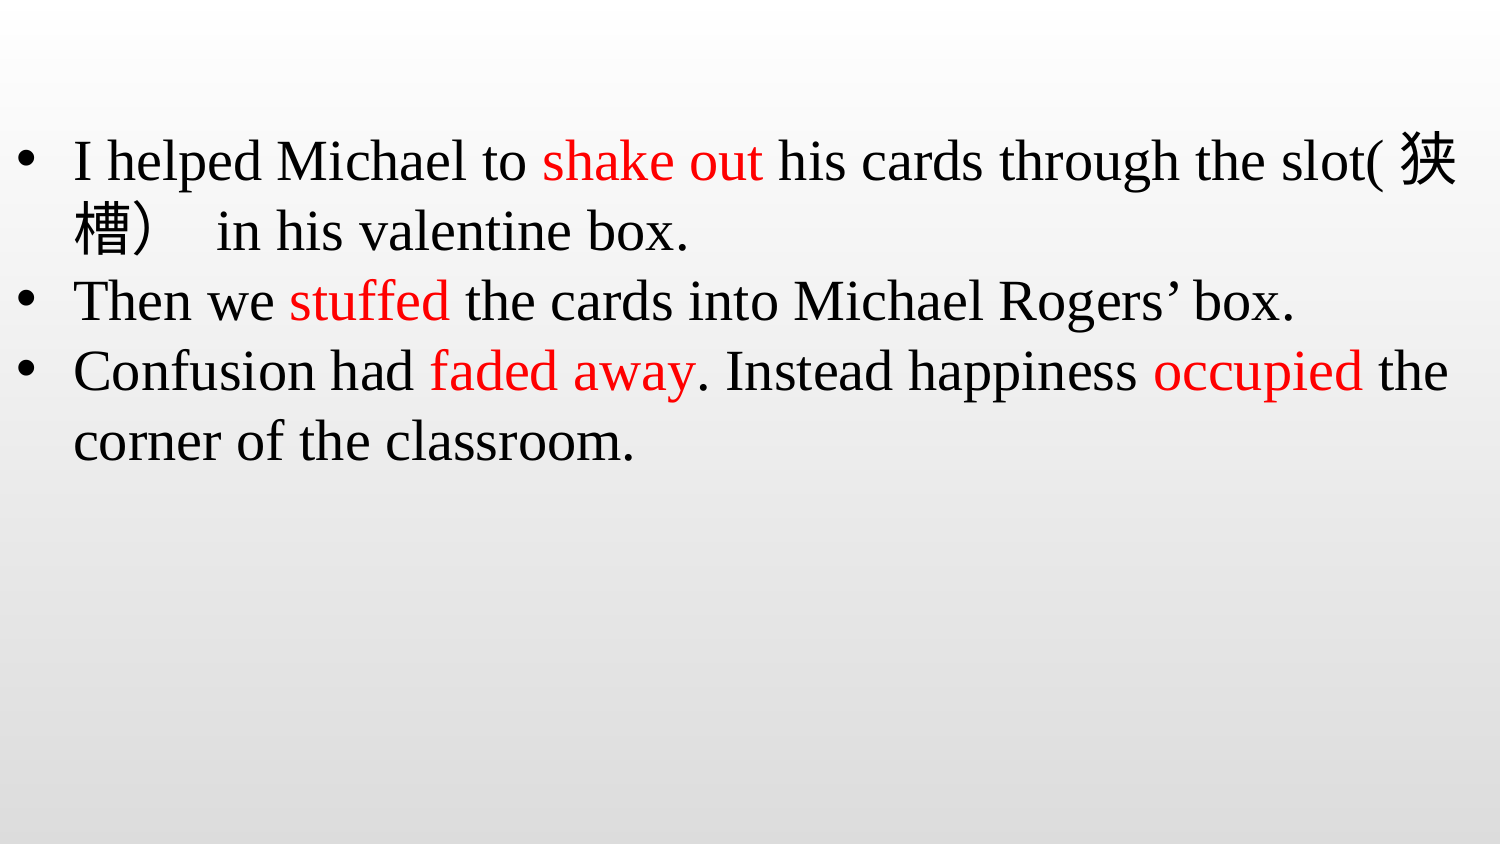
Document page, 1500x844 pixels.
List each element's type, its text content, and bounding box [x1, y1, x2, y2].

text_box I helped Michael to shake out his cards through the slot(狭槽） in his valentine box. Then we stuffed the cards into Michael Rogers’ box. Confusion had faded away. Instead happiness occupied the corner of the classroom. [2, 114, 1500, 640]
